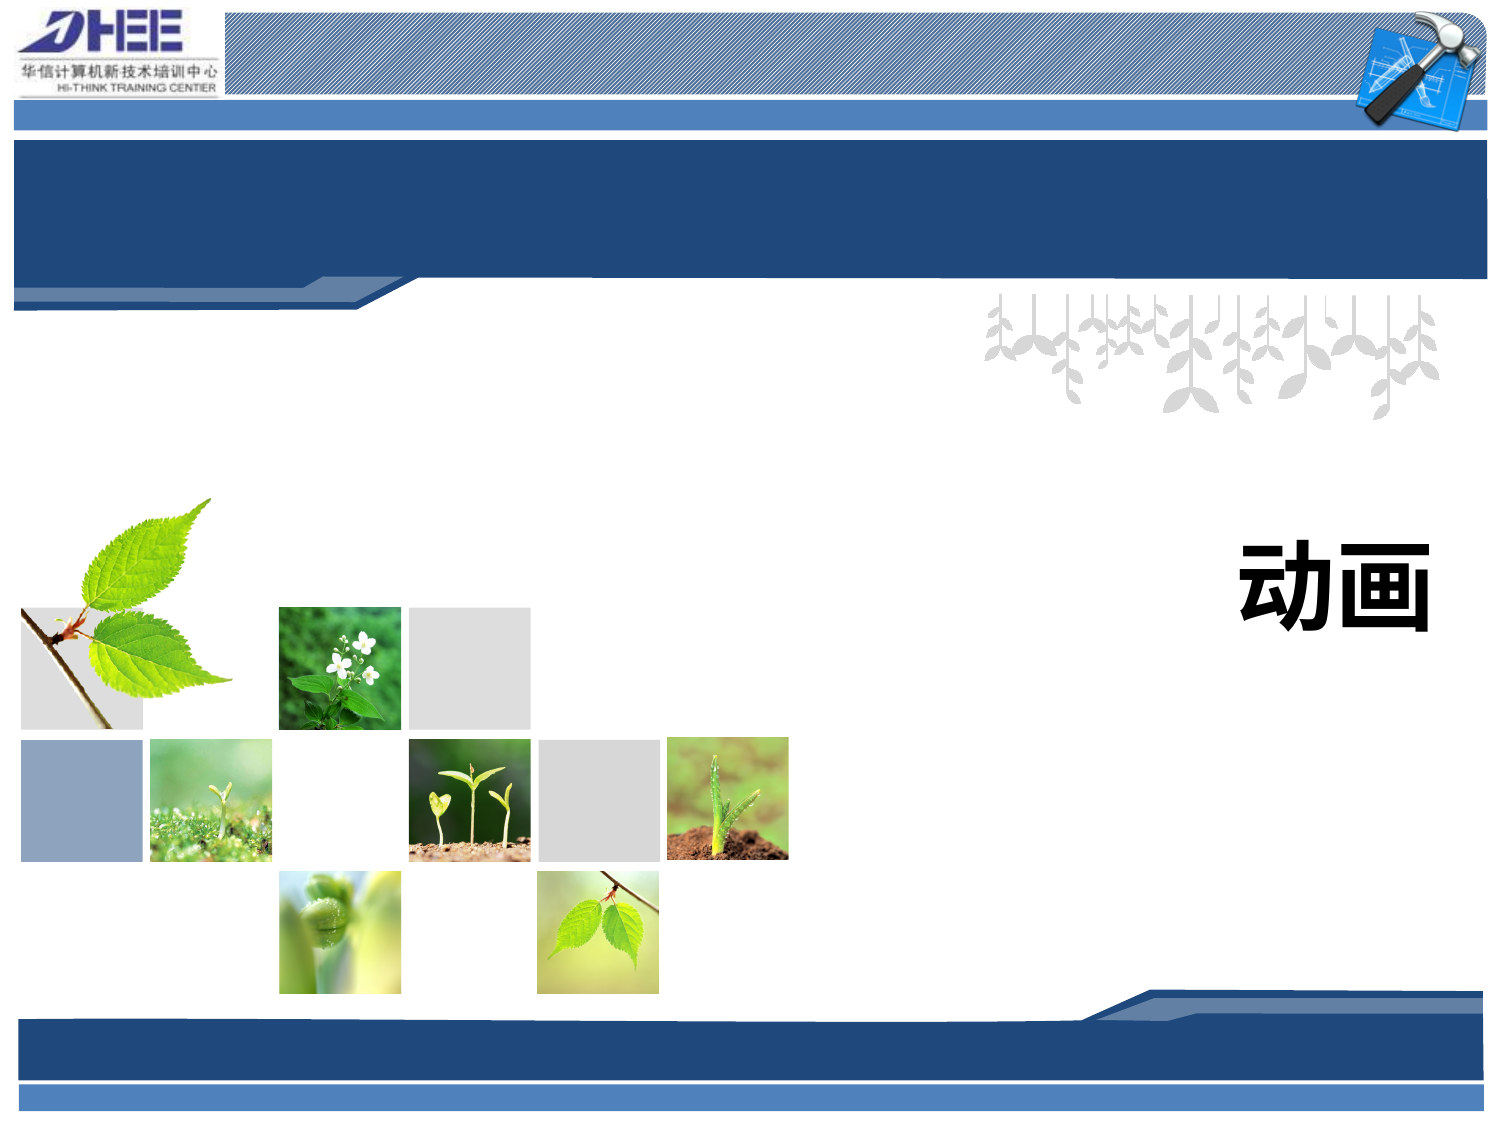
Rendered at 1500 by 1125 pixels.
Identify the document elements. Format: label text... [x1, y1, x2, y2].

picture [667, 737, 789, 860]
picture [279, 607, 402, 730]
picture [1354, 7, 1484, 137]
title 动画 [462, 462, 1450, 704]
picture [14, 7, 225, 100]
picture [150, 739, 273, 862]
picture [408, 739, 531, 862]
picture [279, 871, 402, 994]
picture [21, 477, 243, 729]
picture [537, 871, 659, 994]
